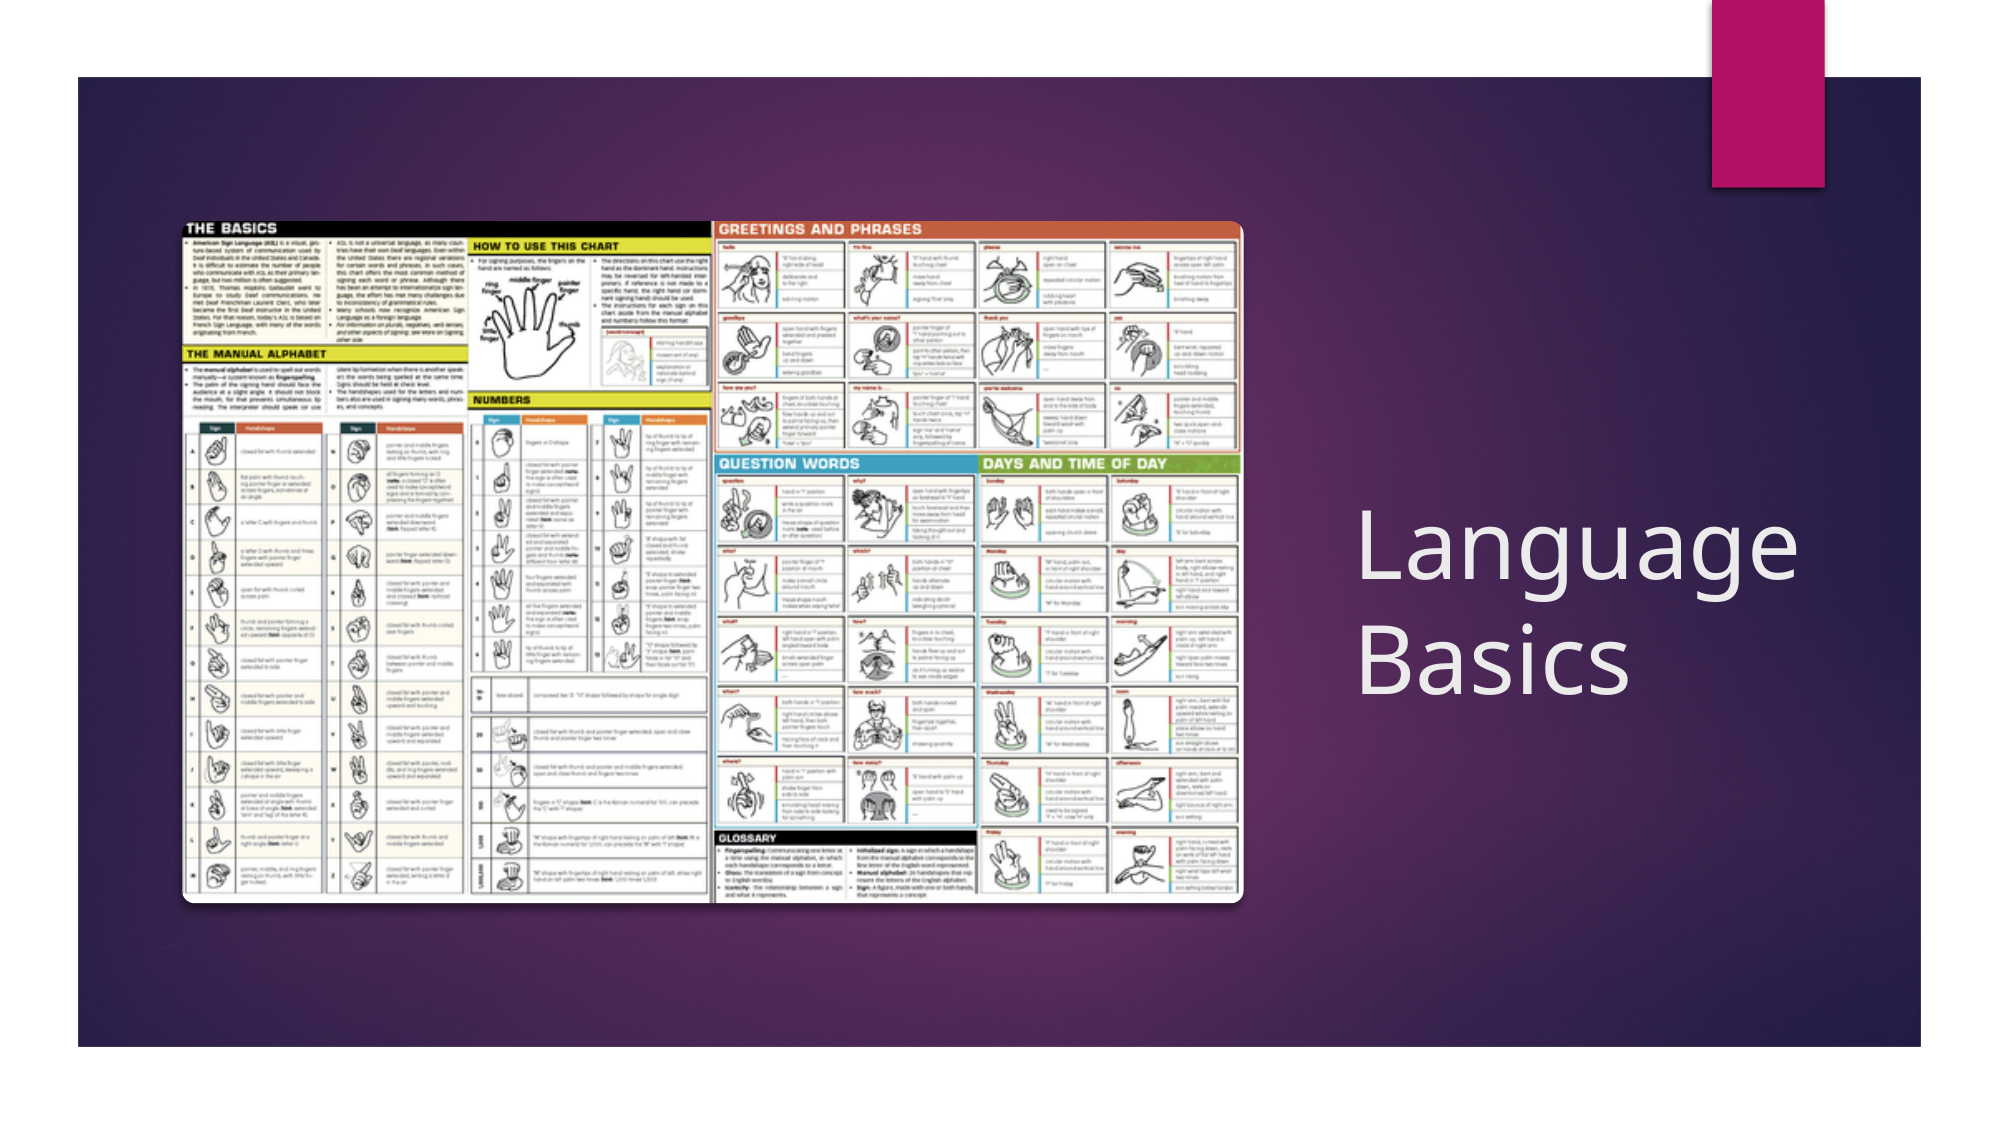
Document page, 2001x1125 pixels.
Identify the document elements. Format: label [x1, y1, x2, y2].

text_box [0, 0, 2000, 1125]
picture [181, 220, 1244, 904]
